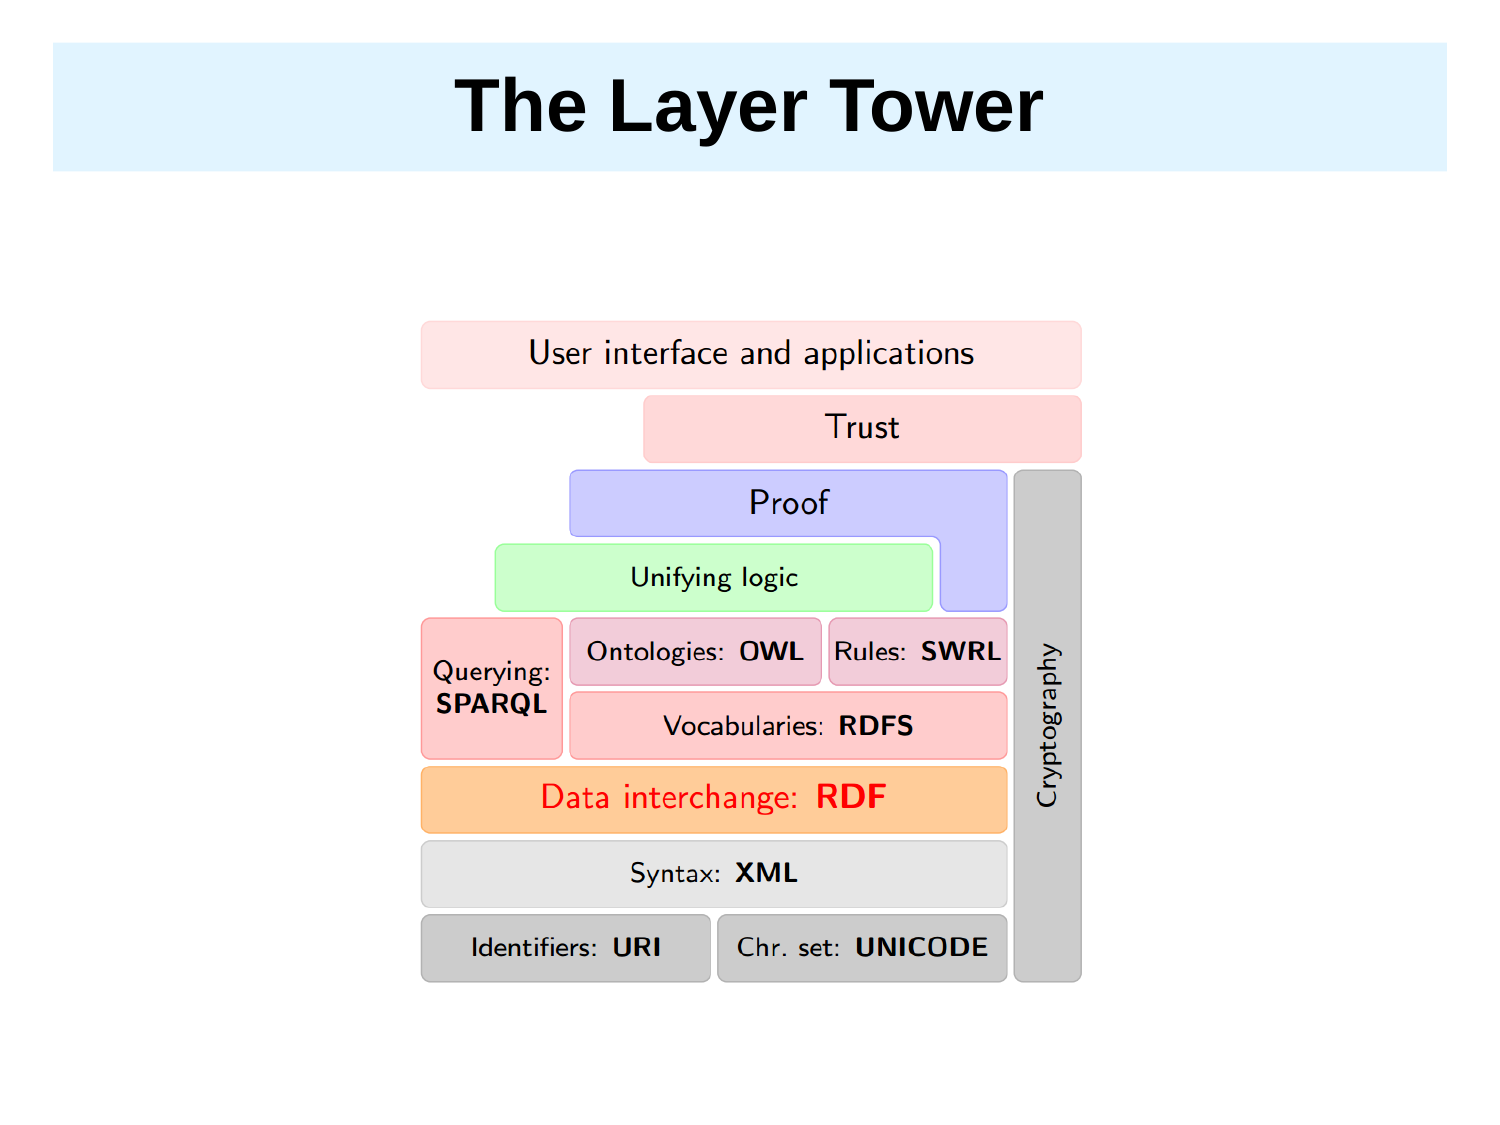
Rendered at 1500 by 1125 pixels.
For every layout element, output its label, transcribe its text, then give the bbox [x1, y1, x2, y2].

picture [414, 318, 1086, 985]
title The Layer Tower [53, 42, 1447, 172]
